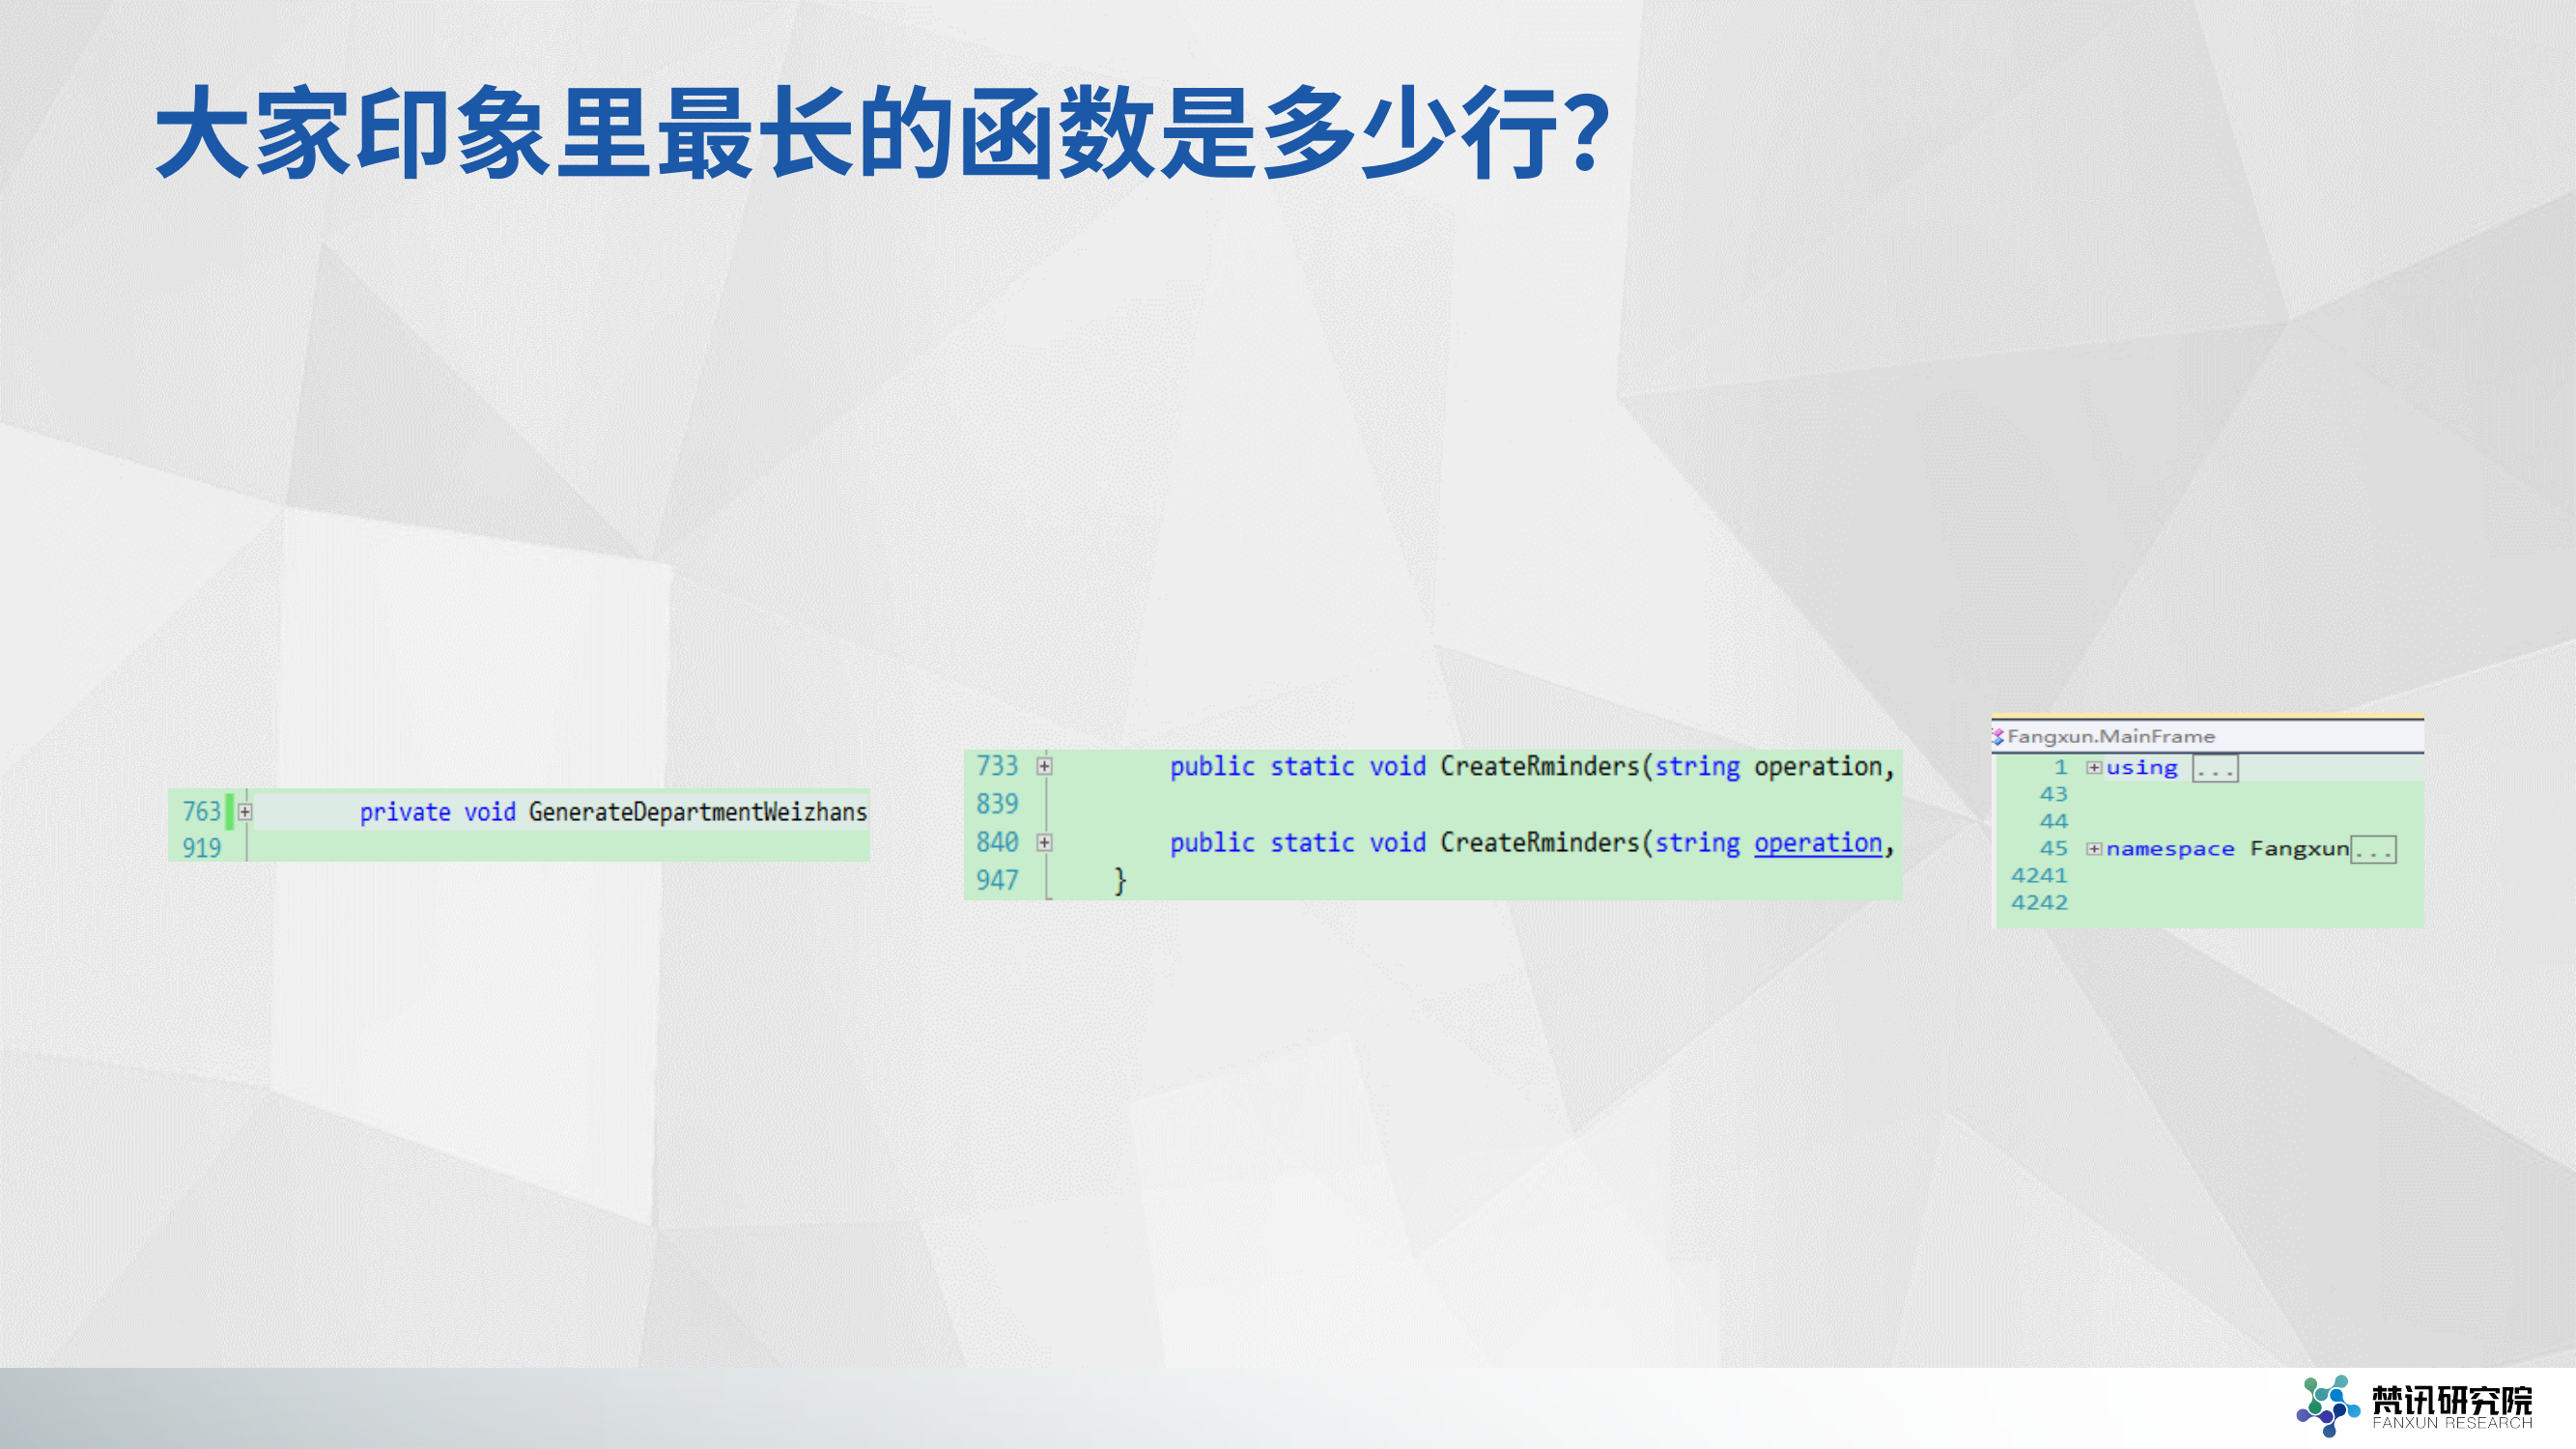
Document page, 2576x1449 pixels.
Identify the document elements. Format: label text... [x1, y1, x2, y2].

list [1992, 712, 2424, 929]
picture [0, 0, 2576, 1449]
title 大家印象里最长的函数是多少行？ [128, 58, 2448, 300]
